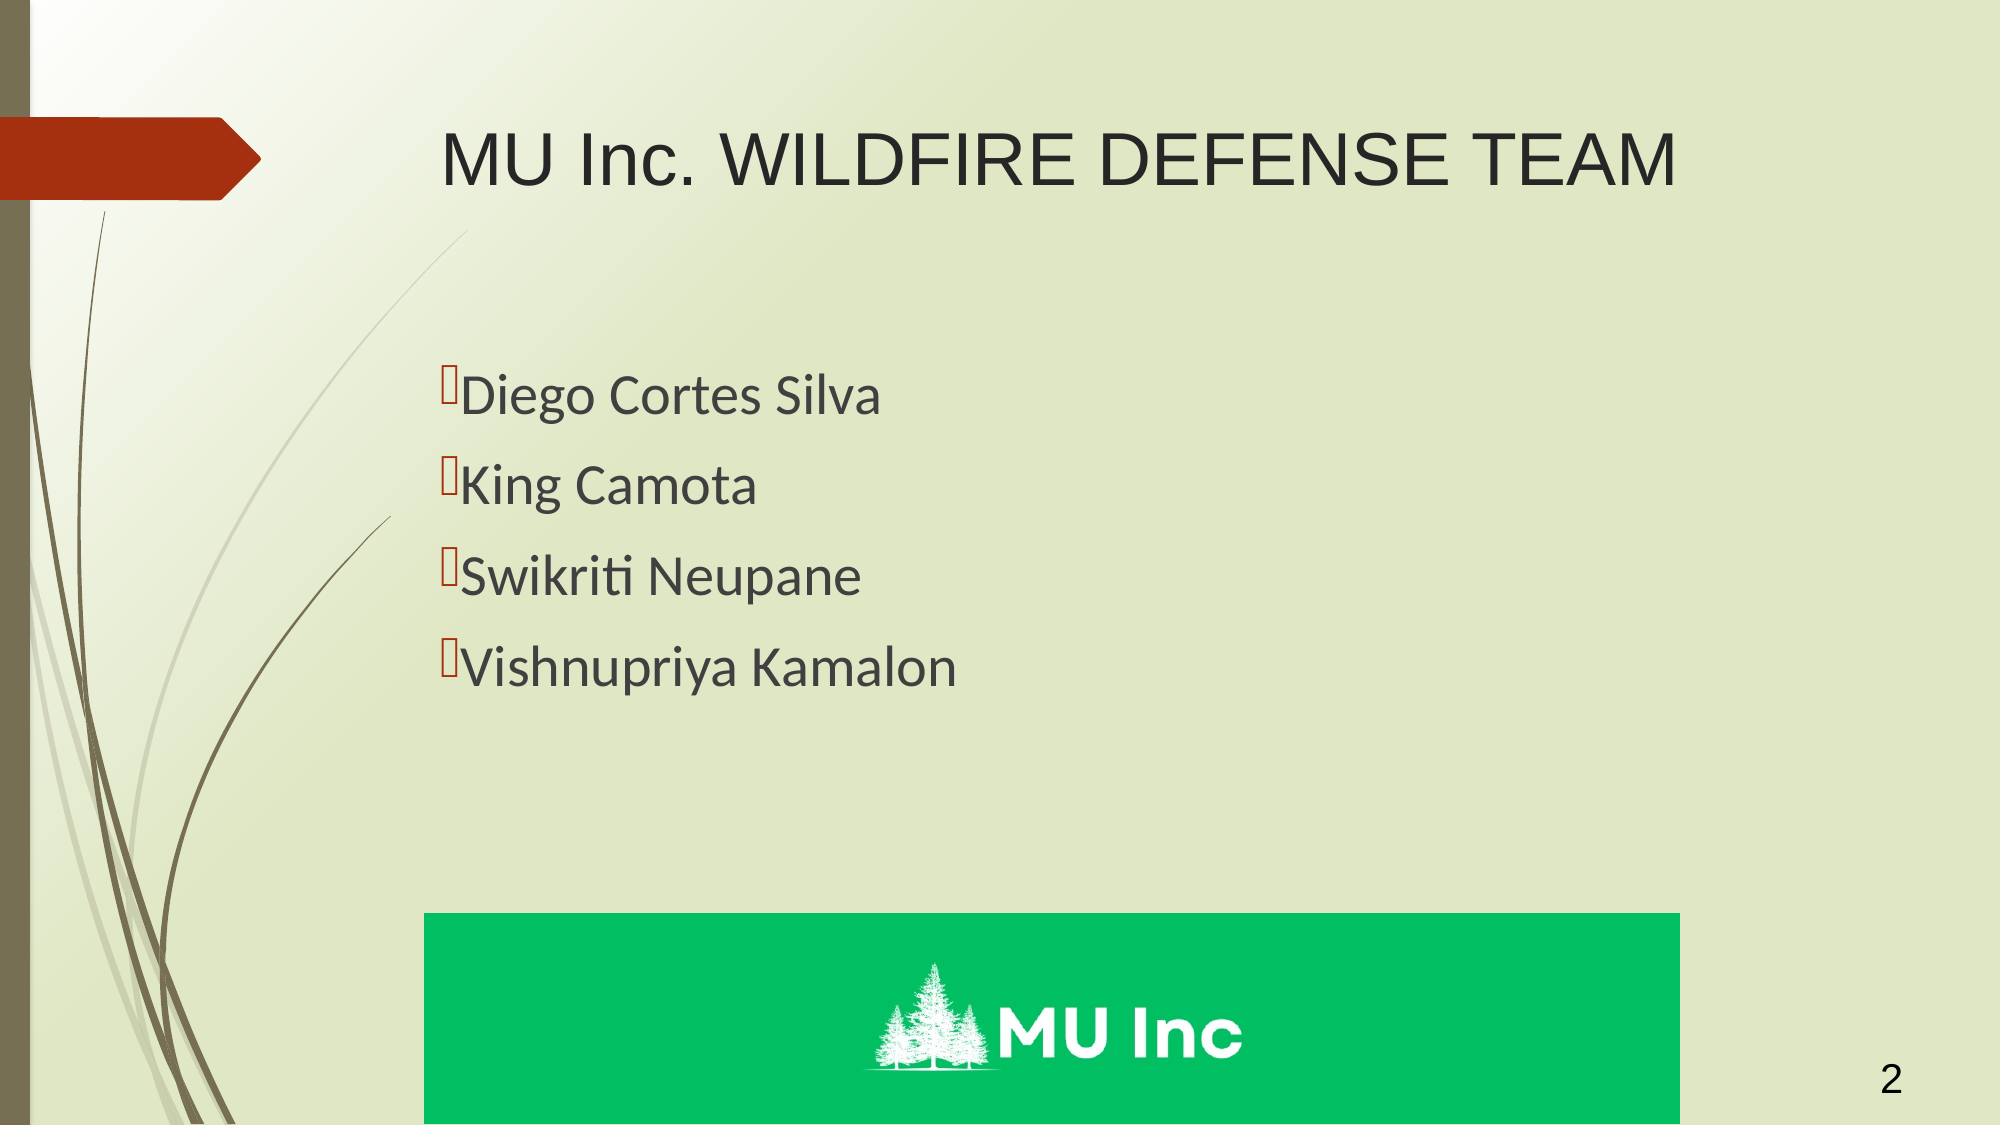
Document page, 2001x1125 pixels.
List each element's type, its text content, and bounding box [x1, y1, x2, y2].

title MU Inc. WILDFIRE DEFENSE TEAM [425, 102, 1888, 313]
text_box Diego Cortes Silva King Camota Swikriti Neupane Vishnupriya Kamalon [424, 348, 1382, 913]
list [424, 913, 1680, 1124]
slide_number 2 [1790, 1046, 1919, 1107]
